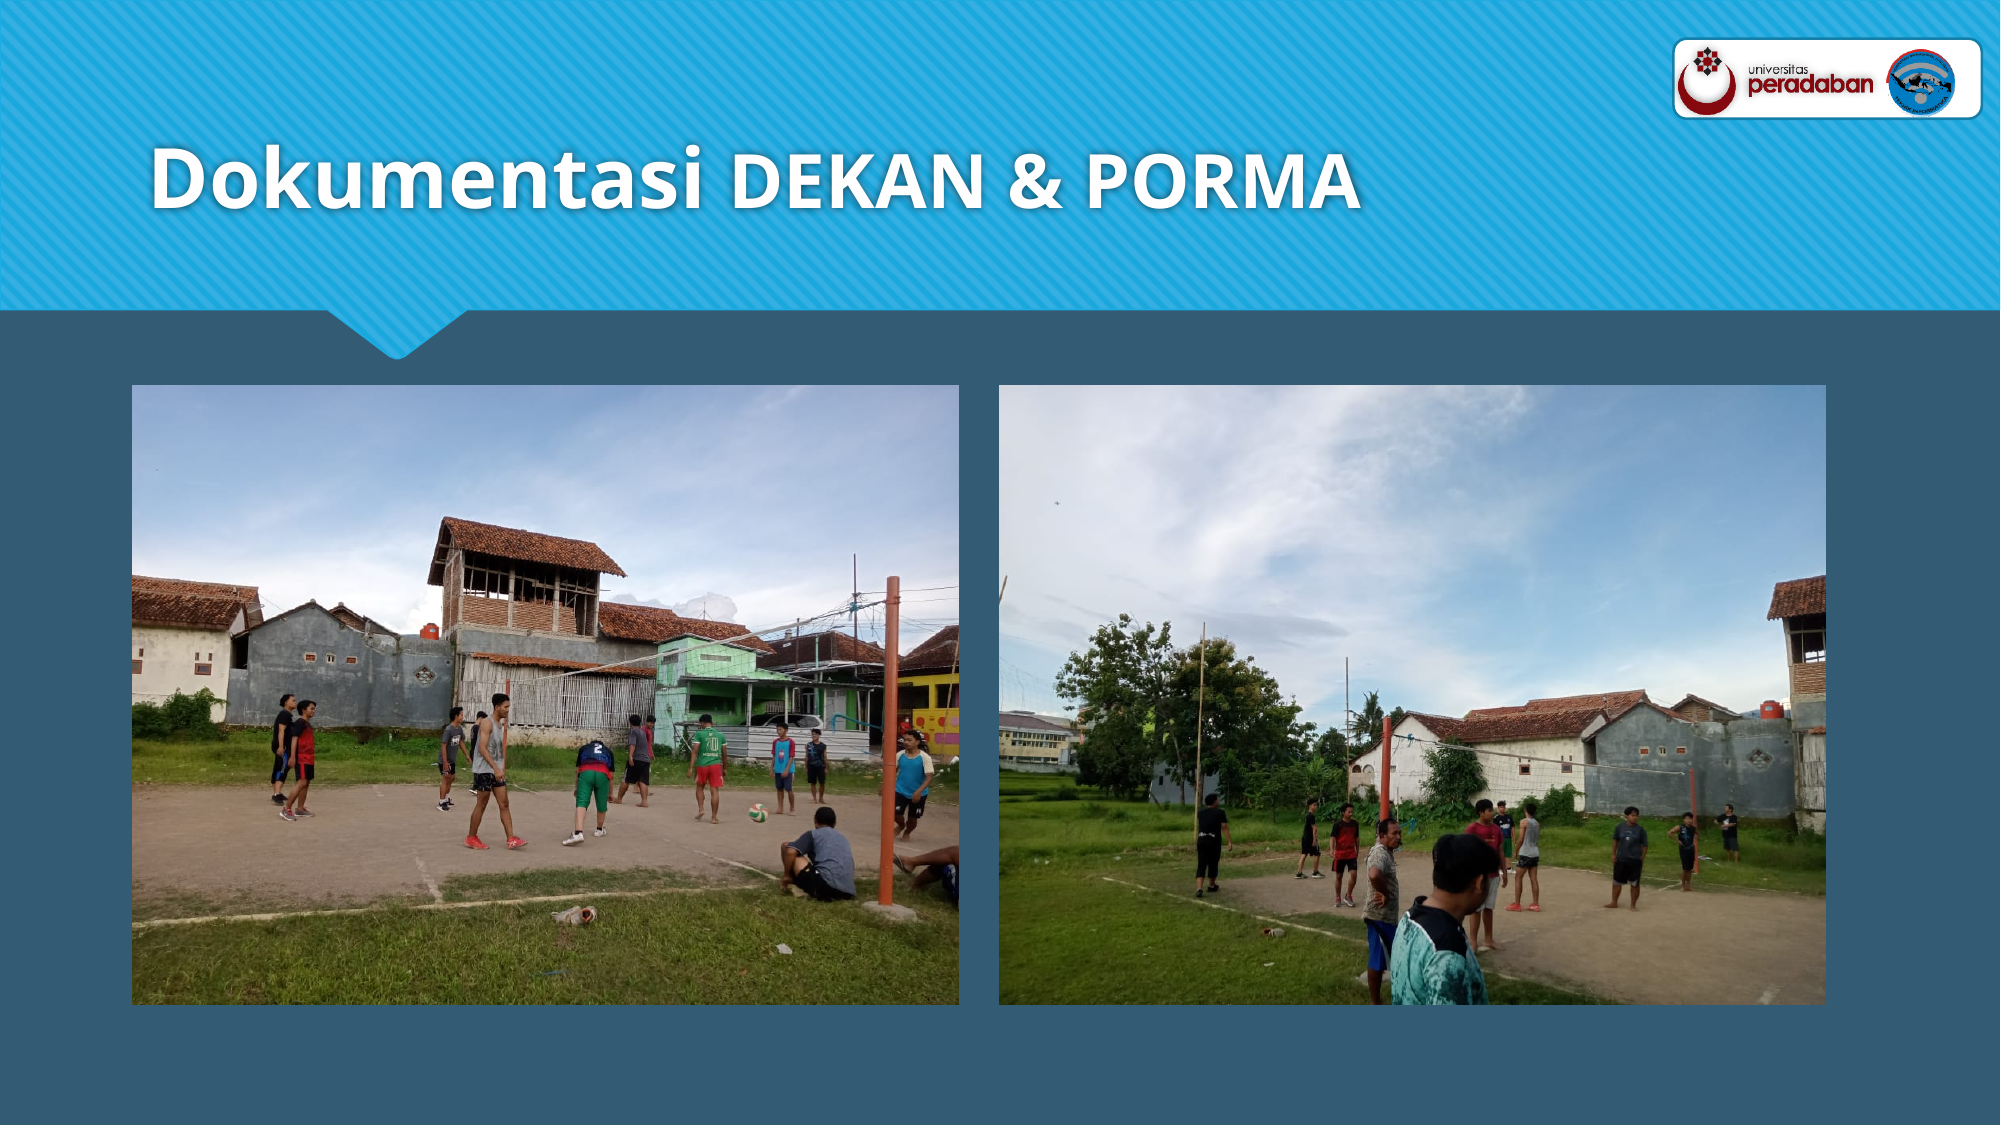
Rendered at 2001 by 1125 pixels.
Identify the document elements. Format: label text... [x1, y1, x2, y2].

text_box [1672, 37, 1984, 121]
title Dokumentasi DEKAN & PORMA [132, 73, 1868, 233]
picture [999, 385, 1826, 1006]
picture [132, 385, 959, 1006]
picture [1886, 48, 1955, 117]
picture [1678, 47, 1878, 116]
